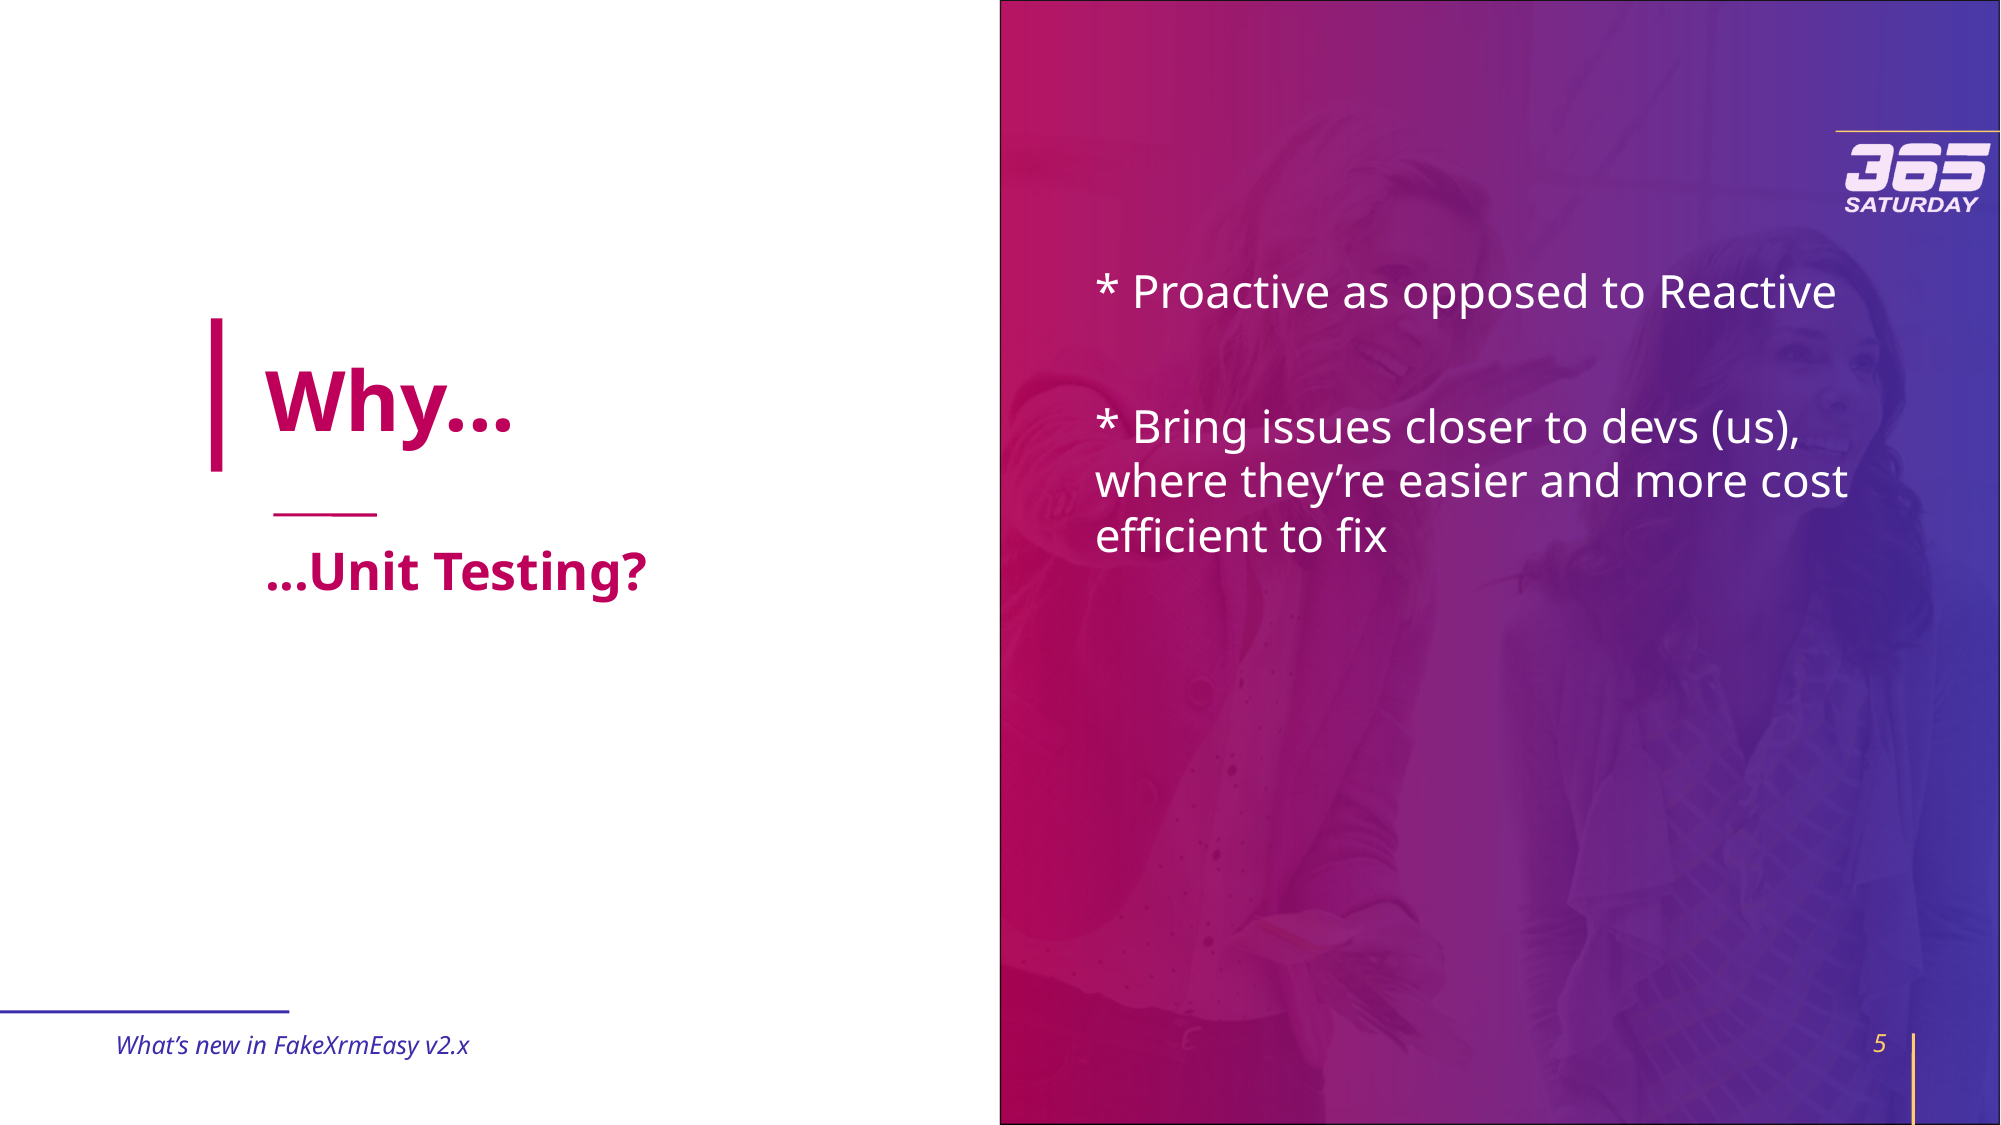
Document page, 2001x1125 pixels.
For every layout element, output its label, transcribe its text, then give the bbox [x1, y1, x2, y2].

picture [0, 0, 999, 1125]
text_box * Proactive as opposed to Reactive * Bring issues closer to devs (us), where they’re easier and more cost efficient to fix [1080, 254, 1935, 885]
picture [1838, 135, 1994, 216]
text_box ...Unit Testing? [250, 537, 930, 652]
text_box What’s new in FakeXrmEasy v2.x [100, 1014, 635, 1075]
text_box 1 [1451, 1014, 1902, 1075]
text_box Why... [250, 278, 930, 531]
